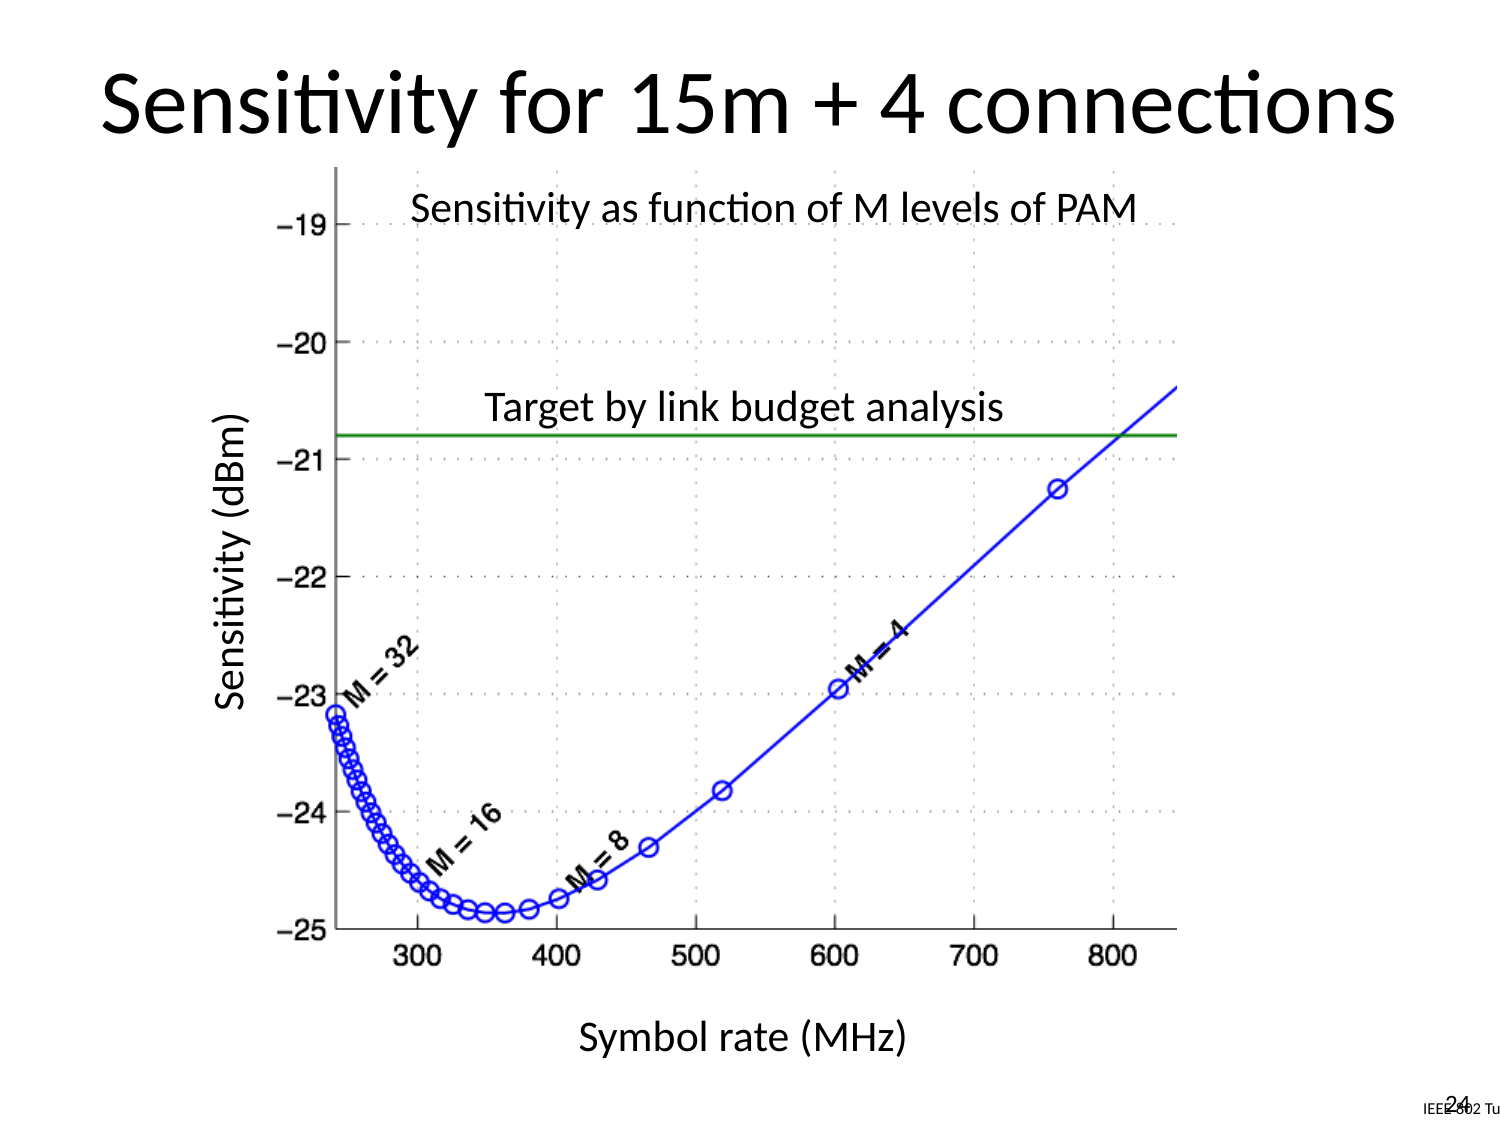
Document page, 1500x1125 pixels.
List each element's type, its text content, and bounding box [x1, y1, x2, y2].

slide_number 24 [1327, 1079, 1482, 1125]
text_box Symbol rate (MHz) [578, 1007, 909, 1060]
text_box Sensitivity (dBm) [199, 412, 253, 712]
picture [269, 167, 1178, 976]
title Sensitivity for 15m + 4 connections [74, 14, 1426, 179]
